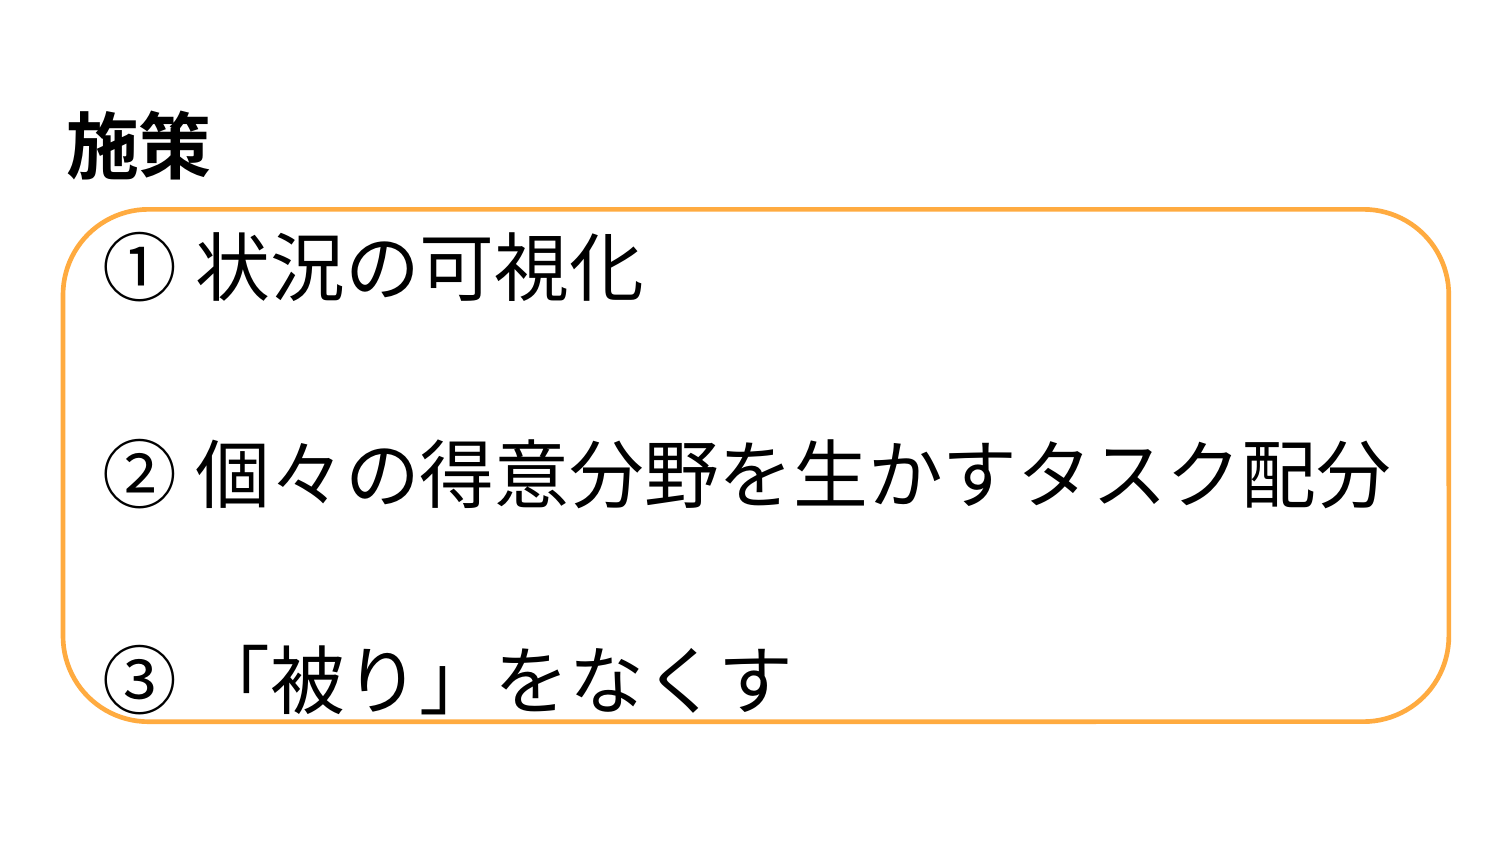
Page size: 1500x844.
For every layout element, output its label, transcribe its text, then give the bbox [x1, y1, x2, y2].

title 施策 [51, 72, 1449, 167]
text_box ①状況の可視化 ②個々の得意分野を生かすタスク配分 ③「被り」をなくす [63, 209, 1449, 722]
